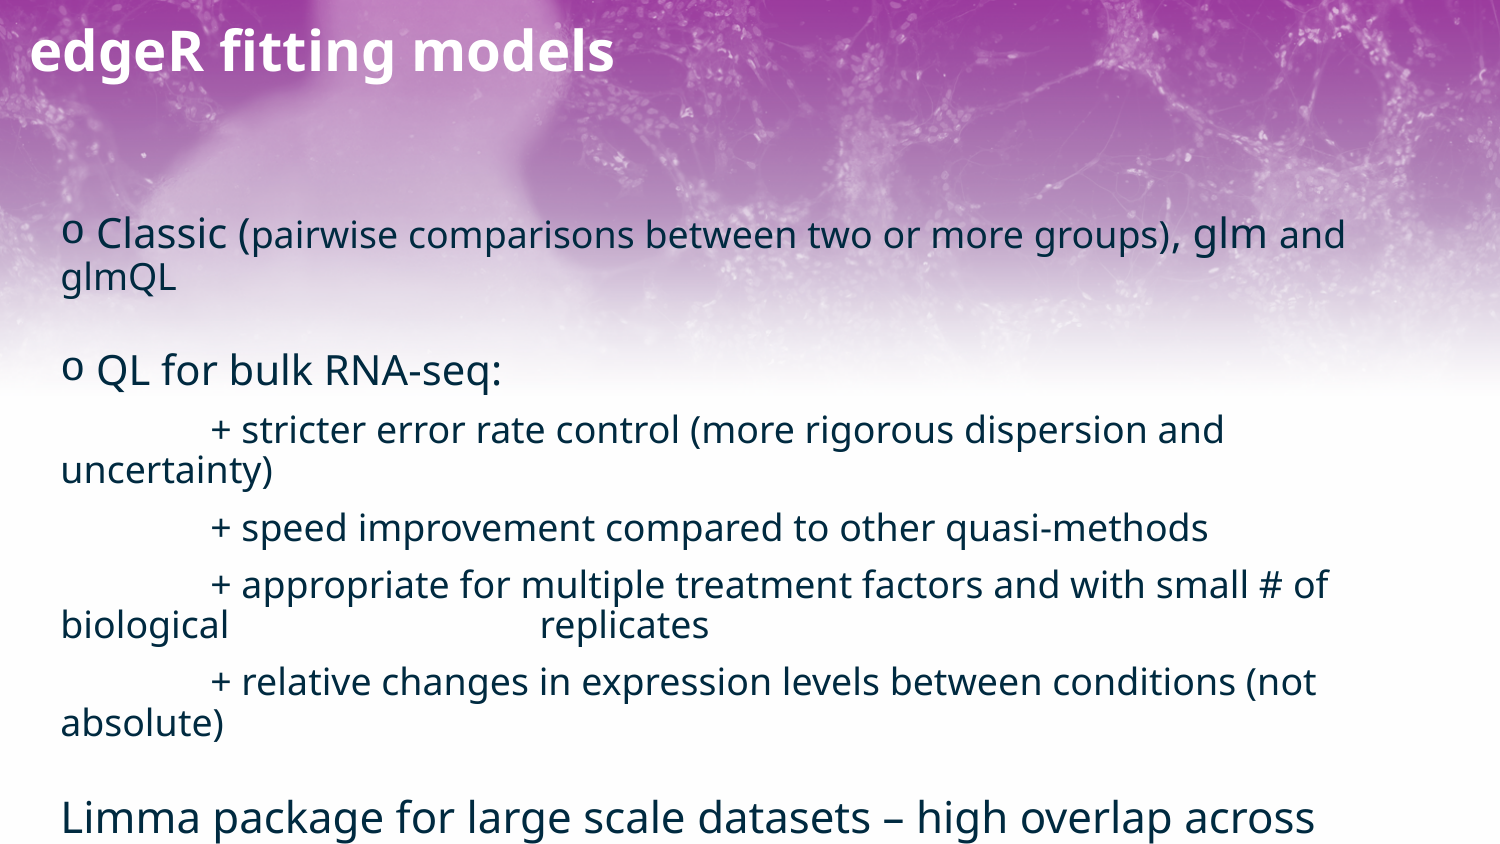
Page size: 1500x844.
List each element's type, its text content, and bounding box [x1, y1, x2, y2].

picture [961, 813, 973, 830]
text_box edgeR fitting models [29, 22, 1500, 144]
picture [1154, 813, 1166, 830]
picture [339, 813, 351, 830]
picture [220, 813, 232, 830]
text_box Classic (pairwise comparisons between two or more groups), glm and glmQL QL for bulk RNA-seq: + stricter error rate control (more rigorous dispersion and uncertainty) + speed improvement compared to other quasi-methods + appropriate for multiple treatment factors and with small # of biological replicates + relative changes in expression levels between conditions (not absolute) Limma package for large scale datasets – high overlap across methods [49, 207, 1447, 772]
picture [0, 0, 1500, 844]
picture [527, 813, 539, 830]
